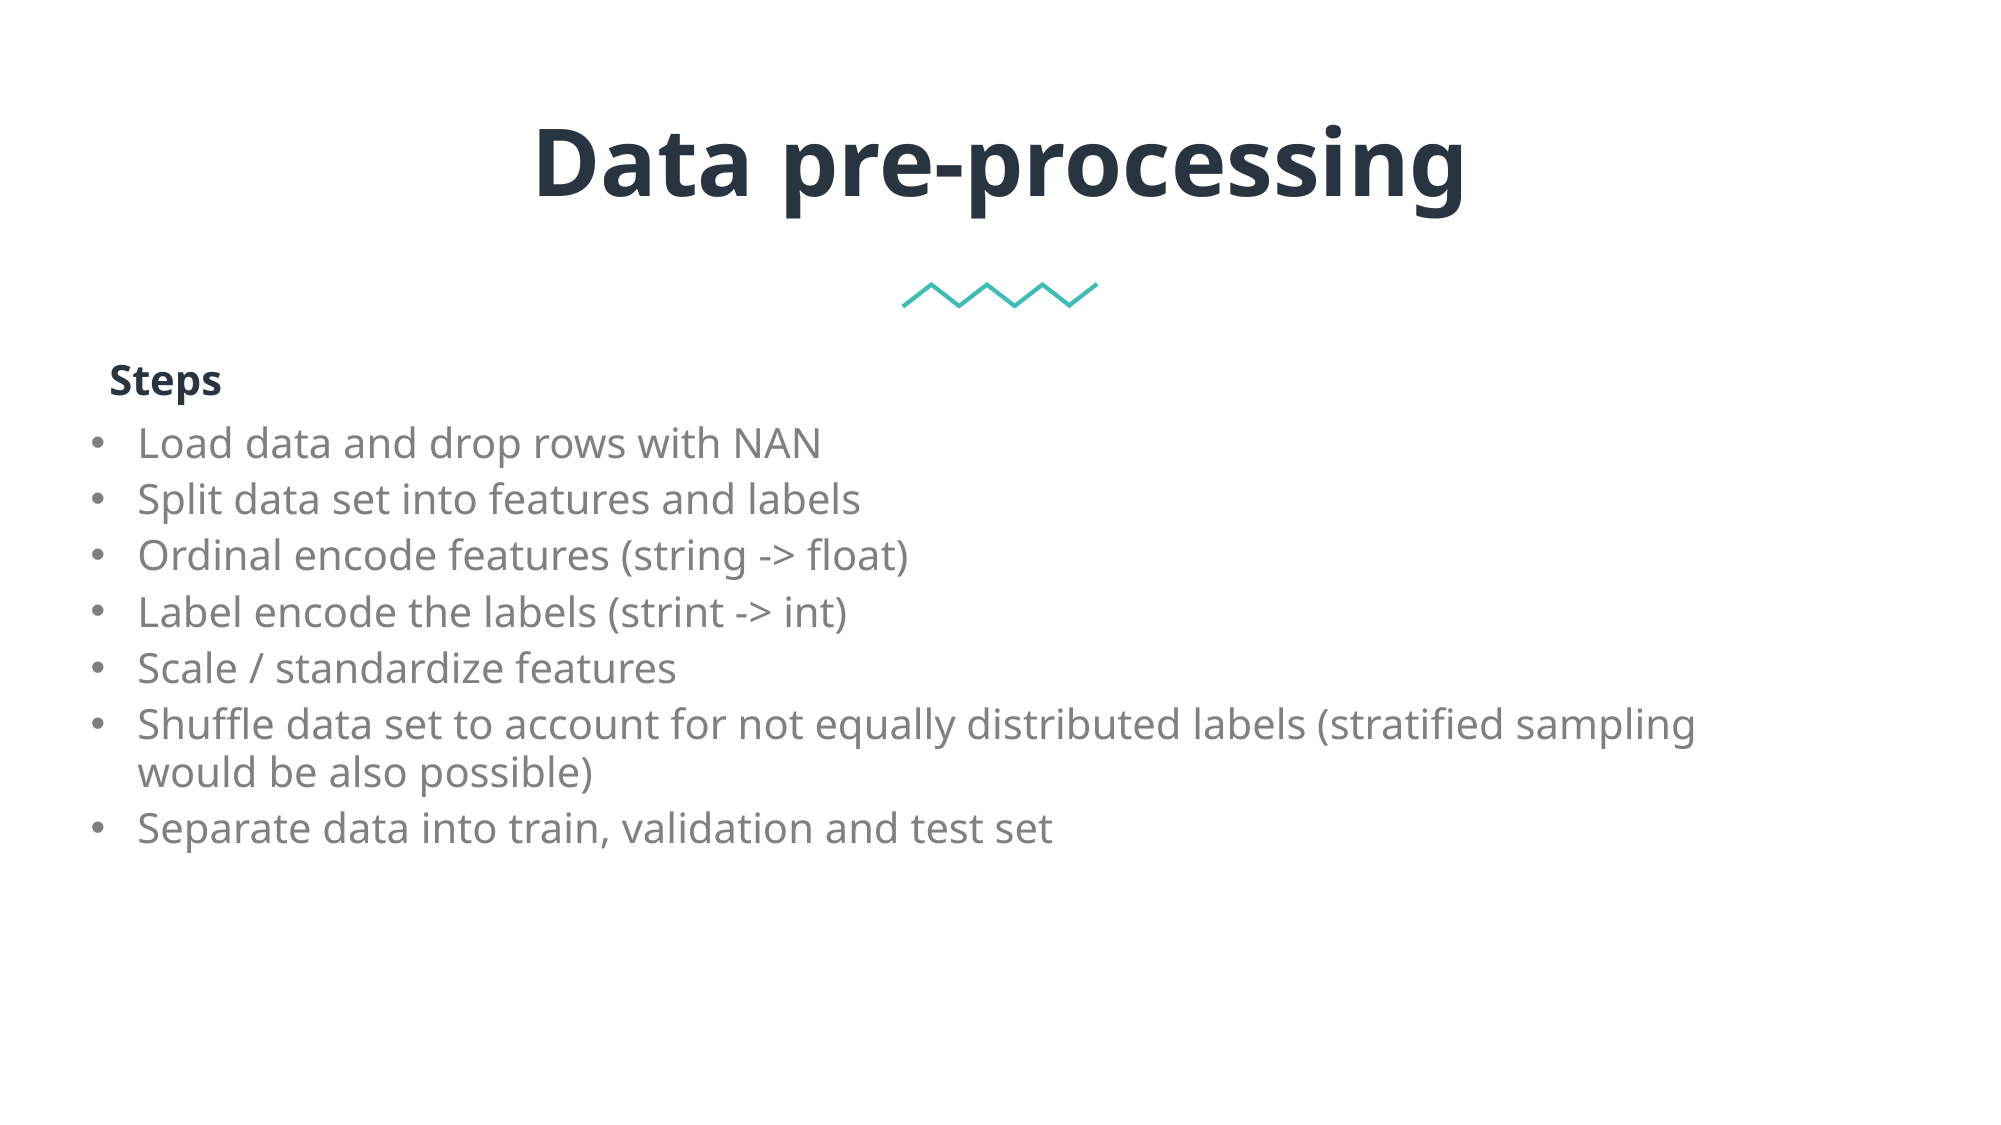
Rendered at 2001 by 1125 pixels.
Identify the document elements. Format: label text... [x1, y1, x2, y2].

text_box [902, 283, 1098, 307]
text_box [75, 345, 1938, 869]
text_box Data pre-processing [0, 95, 2000, 223]
